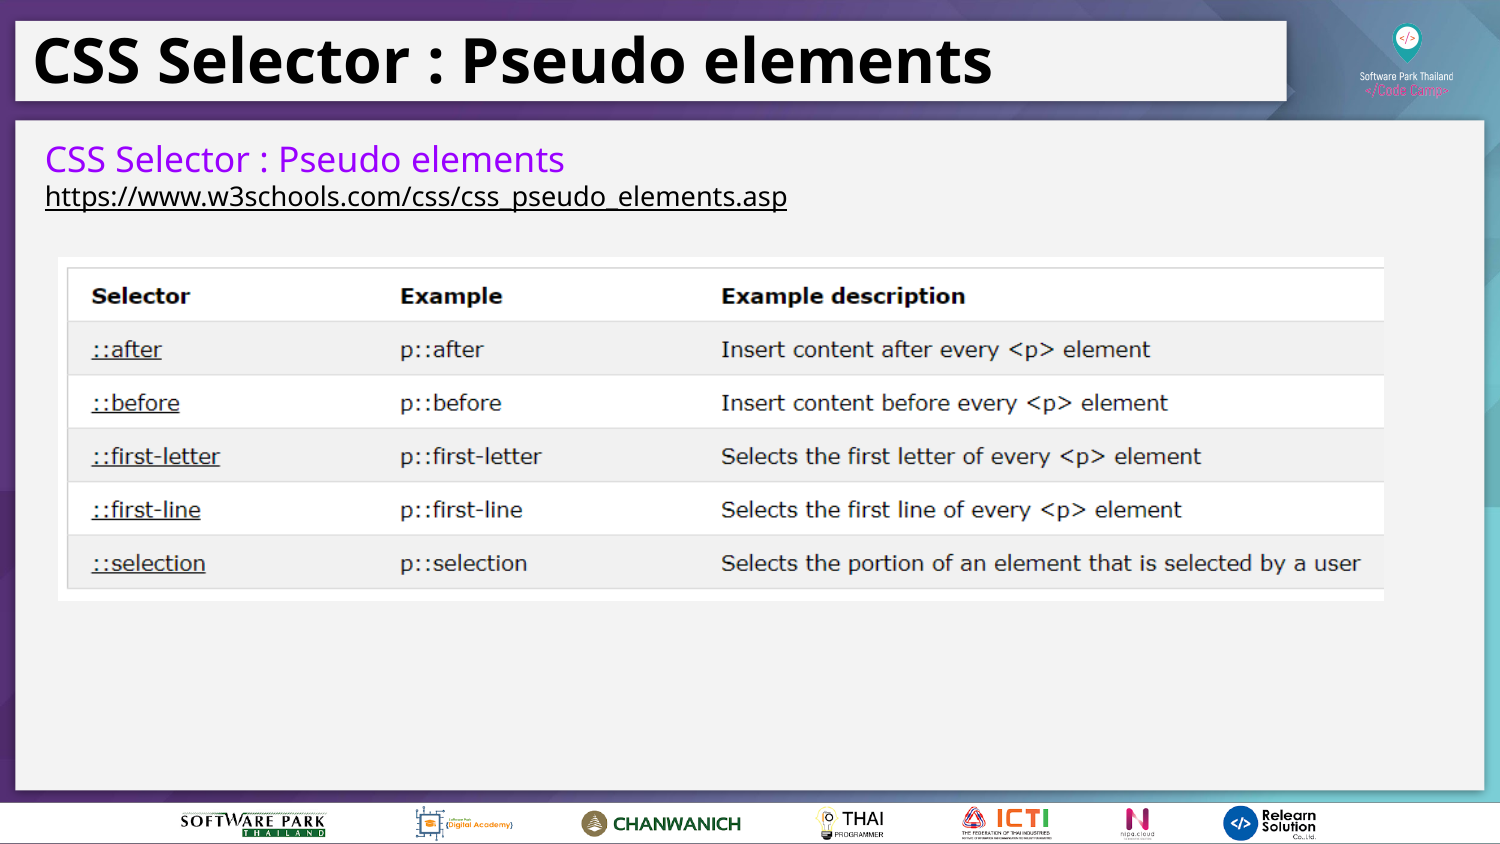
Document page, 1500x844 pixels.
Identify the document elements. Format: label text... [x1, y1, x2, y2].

text_box CSS Selector : Pseudo elements https://www.w3schools.com/css/css_pseudo_elements.asp [33, 125, 1473, 233]
picture [0, 0, 1500, 844]
text_box CSS Selector : Pseudo elements [21, 18, 1435, 108]
